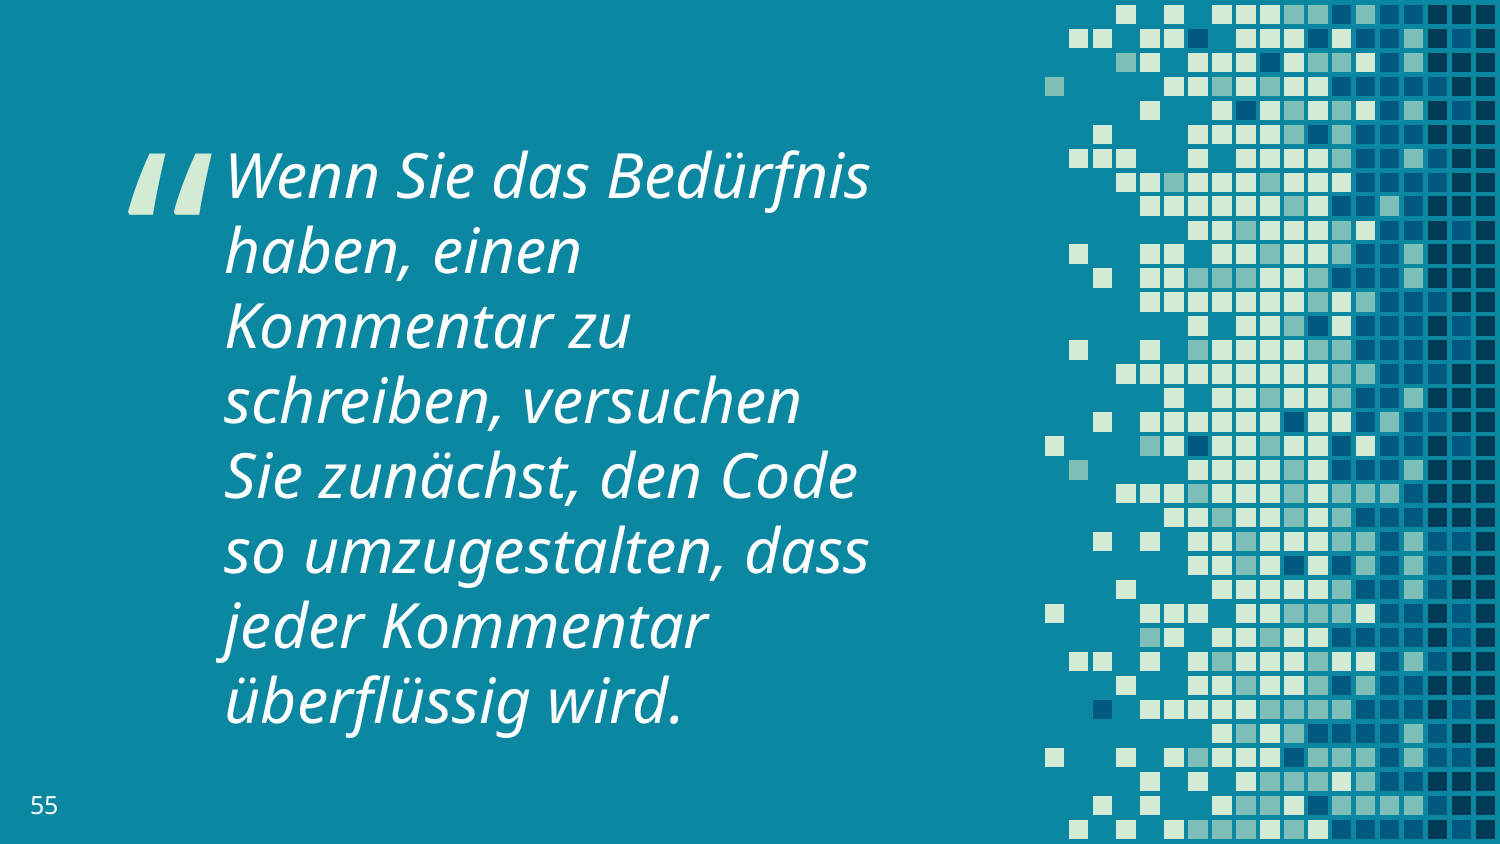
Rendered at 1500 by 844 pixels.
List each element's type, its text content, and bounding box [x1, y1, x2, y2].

list Wenn Sie das Bedürfnis haben, einen Kommentar zu schreiben, versuchen Sie zunächst, den Code so umzugestalten, dass jeder Kommentar überflüssig wird. [209, 121, 915, 727]
slide_number 55 [15, 774, 105, 839]
